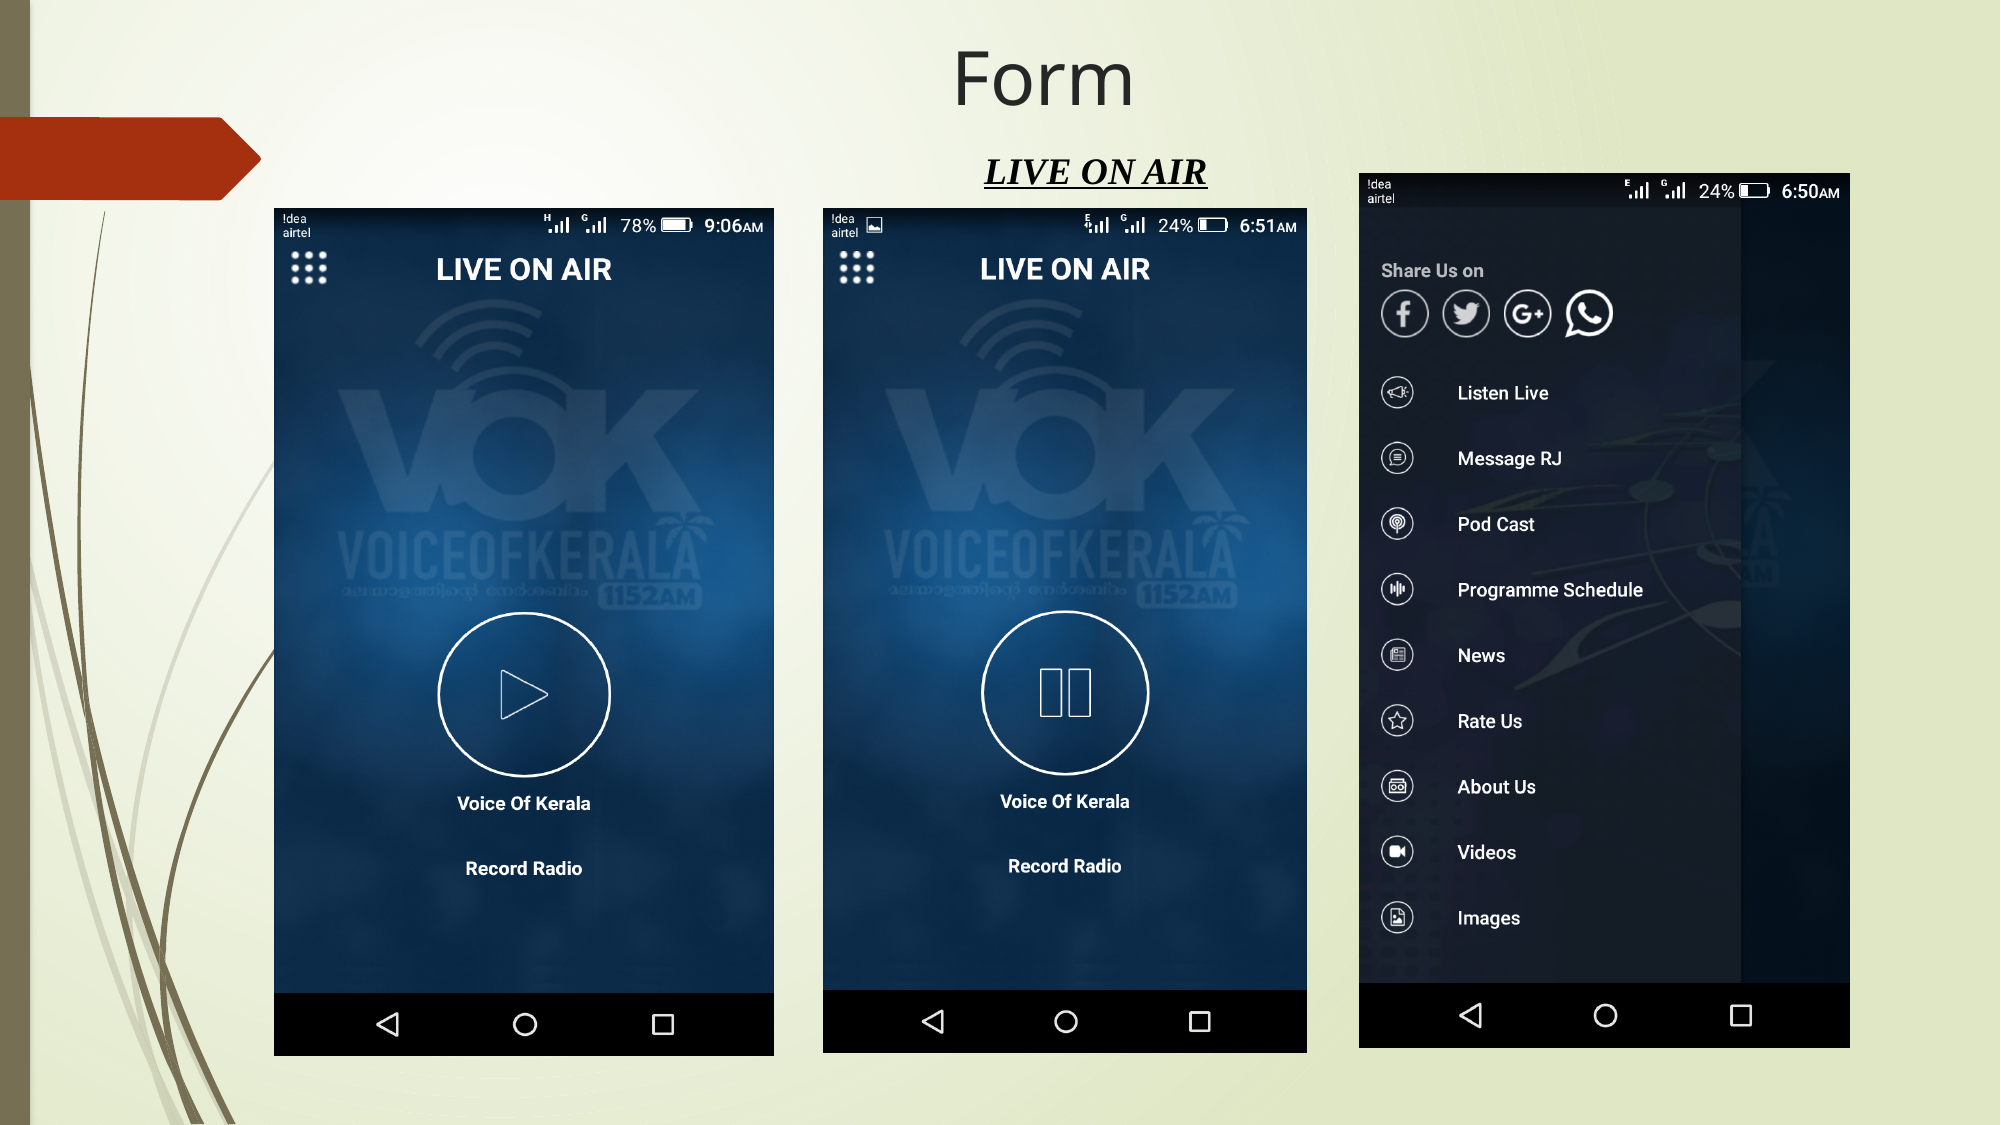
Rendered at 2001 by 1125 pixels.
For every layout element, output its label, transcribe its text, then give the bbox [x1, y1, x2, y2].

picture [274, 208, 775, 1057]
picture [1359, 173, 1851, 1048]
title Form [612, 22, 1477, 140]
picture [823, 208, 1307, 1053]
text_box LIVE ON AIR [969, 139, 1241, 200]
